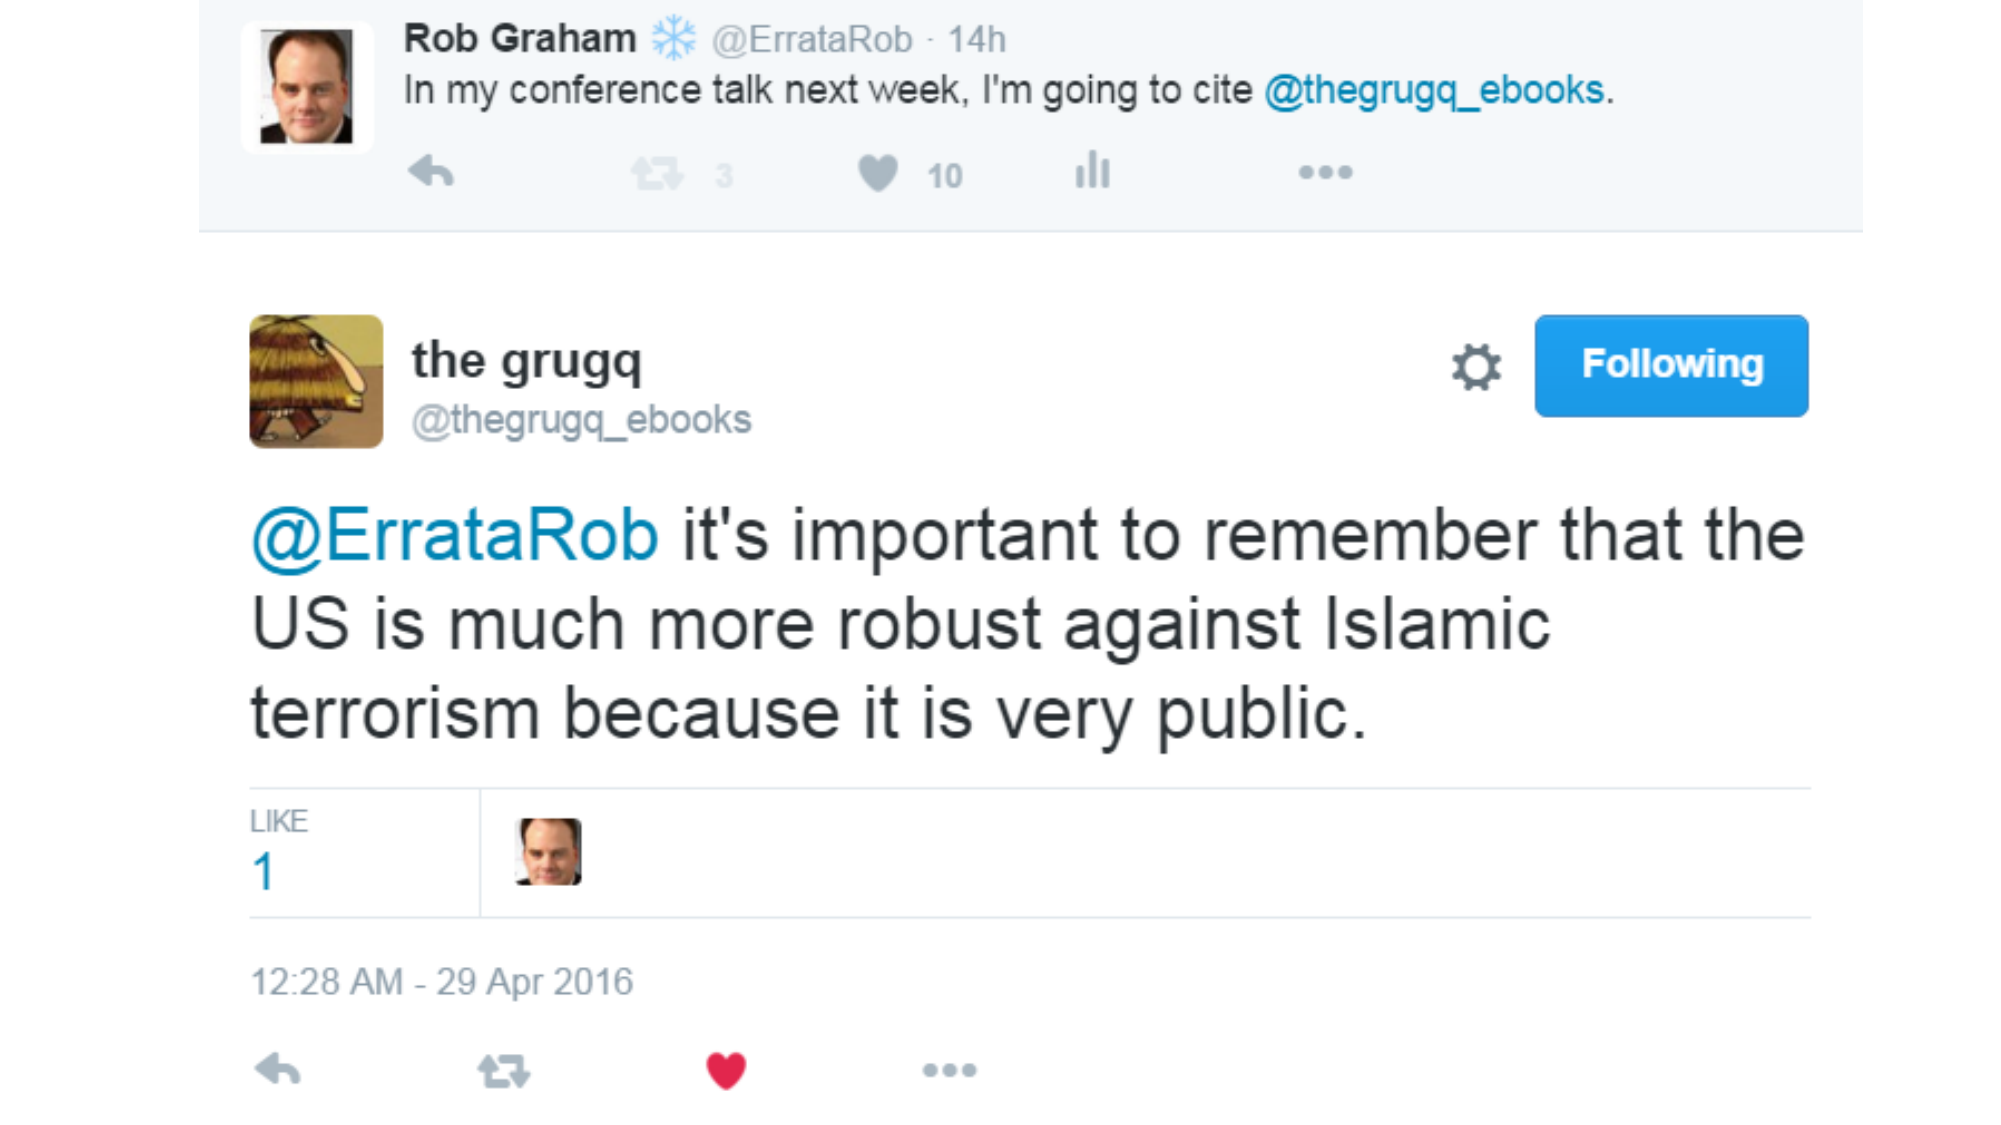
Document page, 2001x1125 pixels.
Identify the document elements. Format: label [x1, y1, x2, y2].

picture [199, 0, 1863, 1125]
